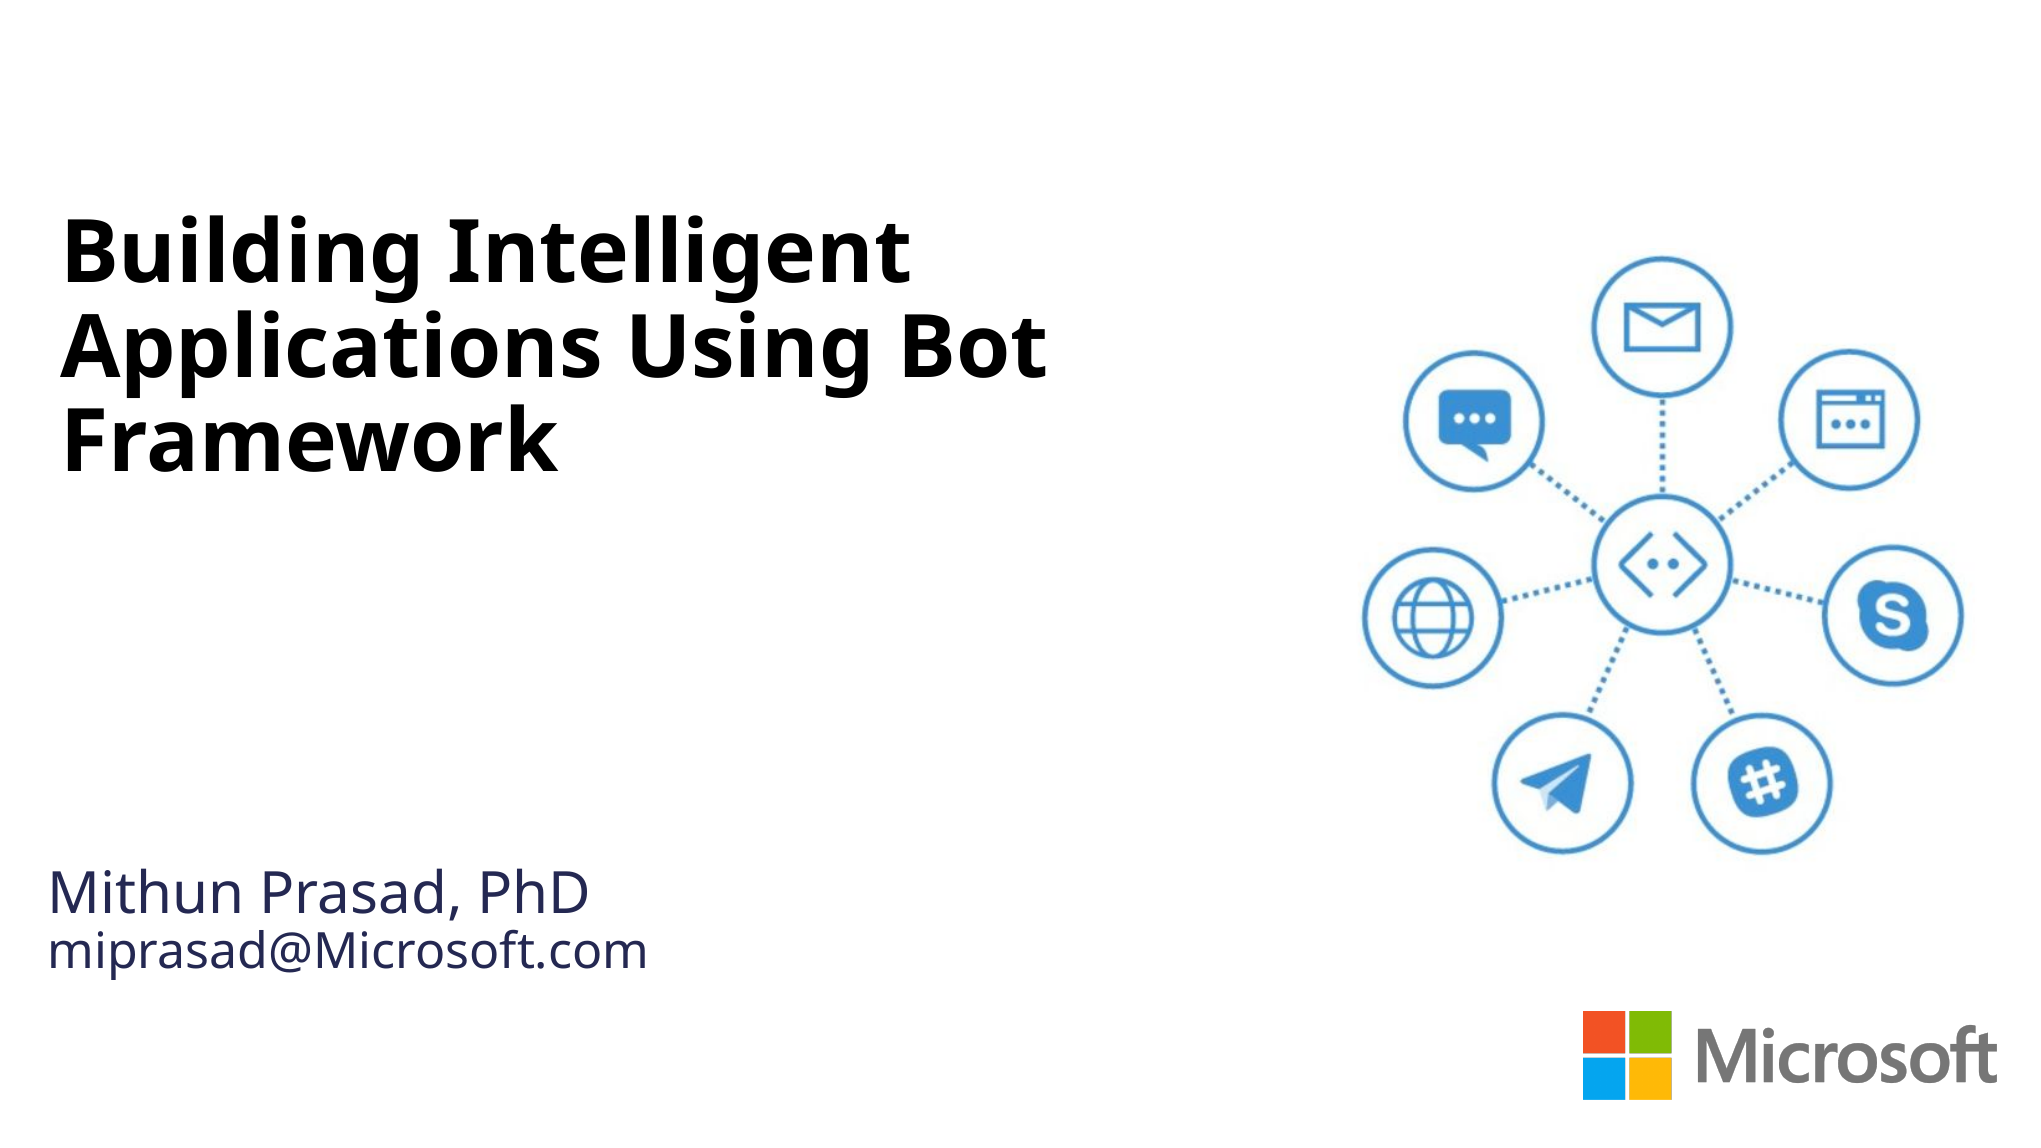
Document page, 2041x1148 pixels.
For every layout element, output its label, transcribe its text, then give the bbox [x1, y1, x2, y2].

title Building Intelligent Applications Using Bot Framework [45, 198, 1309, 499]
picture [1356, 248, 1991, 876]
list Mithun Prasad, PhD miprasad@Microsoft.com [32, 855, 746, 1056]
picture [1583, 1011, 1997, 1100]
